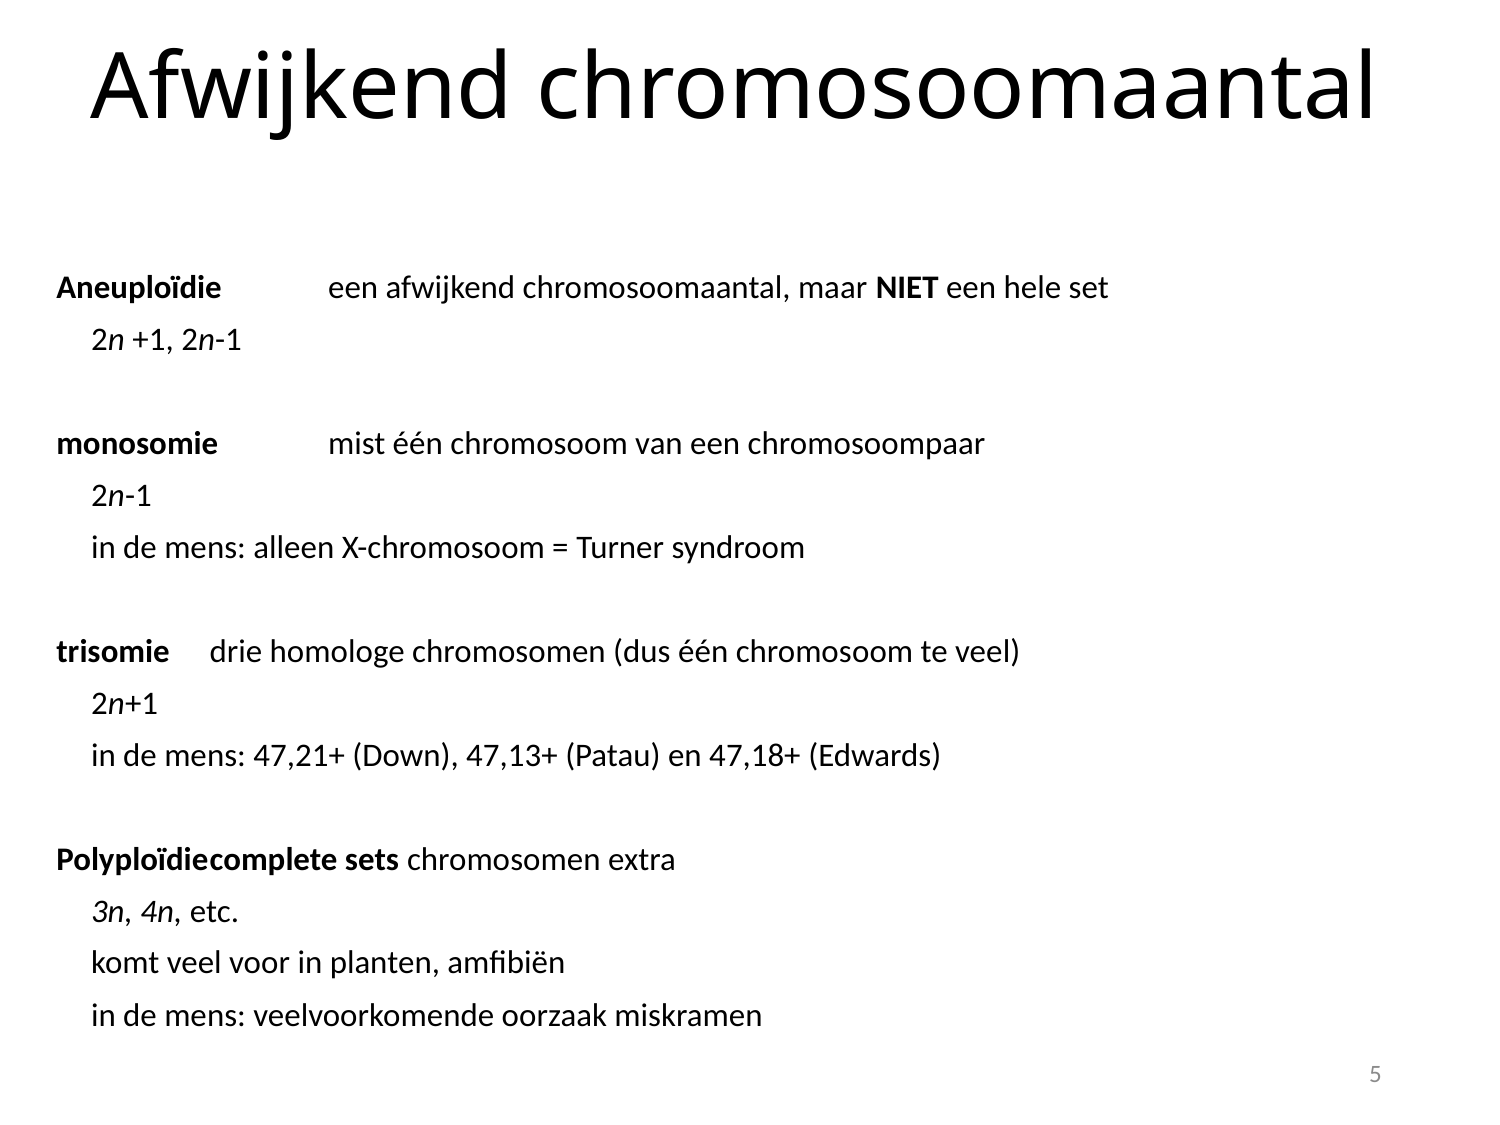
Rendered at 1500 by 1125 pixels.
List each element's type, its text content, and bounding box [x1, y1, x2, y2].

title Afwijkend chromosoomaantal [75, 0, 1425, 183]
slide_number 5 [1059, 1042, 1397, 1103]
list Aneuploïdie een afwijkend chromosoomaantal, maar NIET een hele set 2n +1, 2n-1 monosomie mist één chromosoom van een chromosoompaar 2n-1 in de mens: alleen X-chromosoom = Turner syndroom trisomie drie homologe chromosomen (dus één chromosoom te veel) 2n+1 in de mens: 47,21+ (Down), 47,13+ (Patau) en 47,18+ (Edwards) Polyploïdie complete sets chromosomen extra 3n, 4n, etc. komt veel voor in planten, amfibiën in de mens: veelvoorkomende oorzaak miskramen [41, 262, 1459, 1094]
